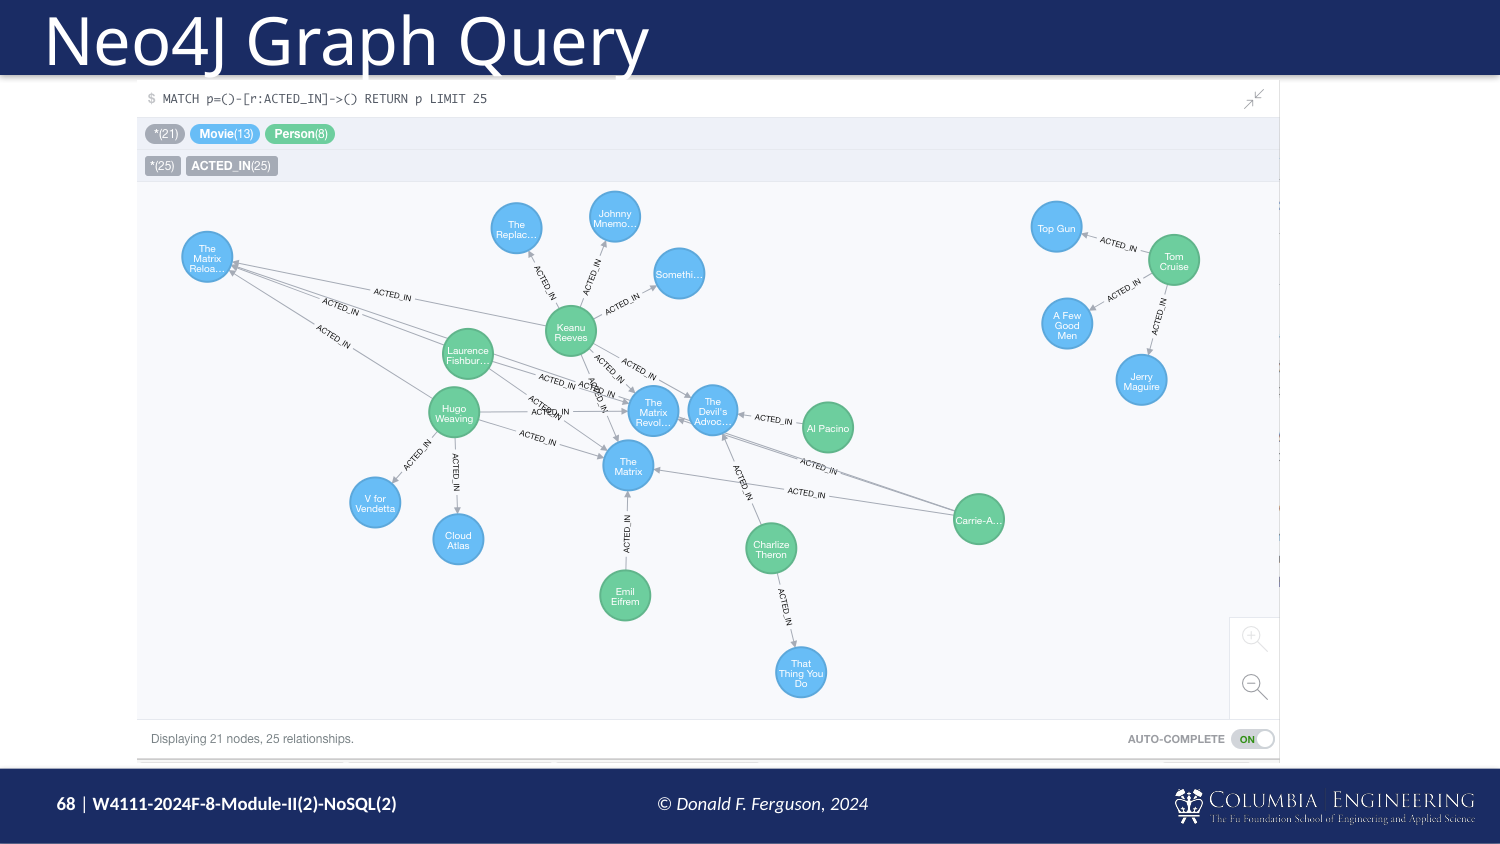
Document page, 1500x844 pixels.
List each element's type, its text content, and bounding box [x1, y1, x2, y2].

picture [137, 80, 1280, 764]
title Neo4J Graph Query [28, 0, 1450, 73]
